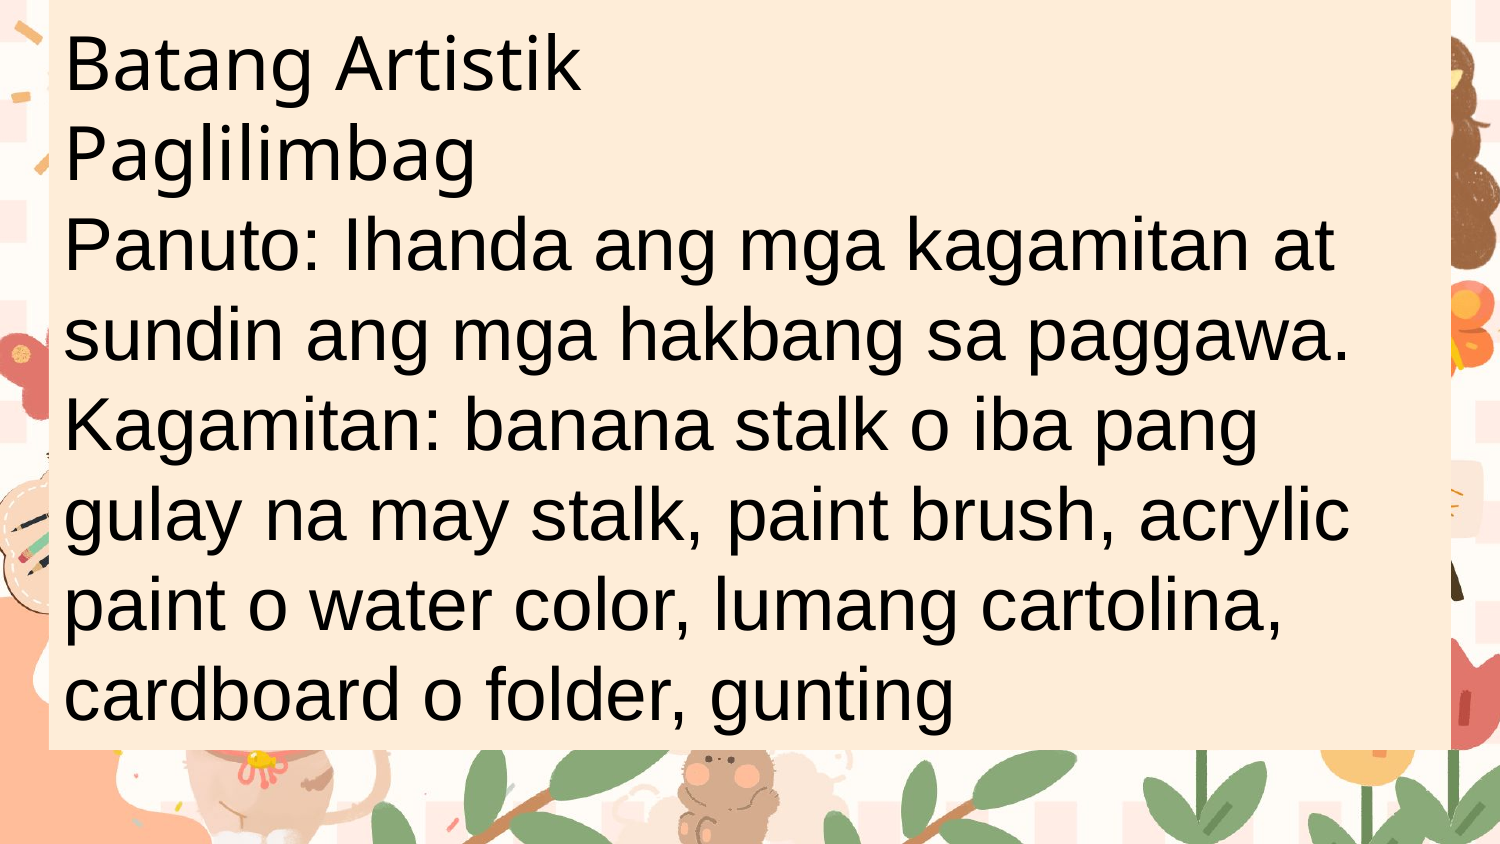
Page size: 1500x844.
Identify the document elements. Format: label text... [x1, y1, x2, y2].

picture [0, 0, 1500, 844]
text_box Batang Artistik Paglilimbag Panuto: Ihanda ang mga kagamitan at sundin ang mga hakbang sa paggawa. Kagamitan: banana stalk o iba pang gulay na may stalk, paint brush, acrylic paint o water color, lumang cartolina, cardboard o folder, gunting [48, 0, 1451, 750]
